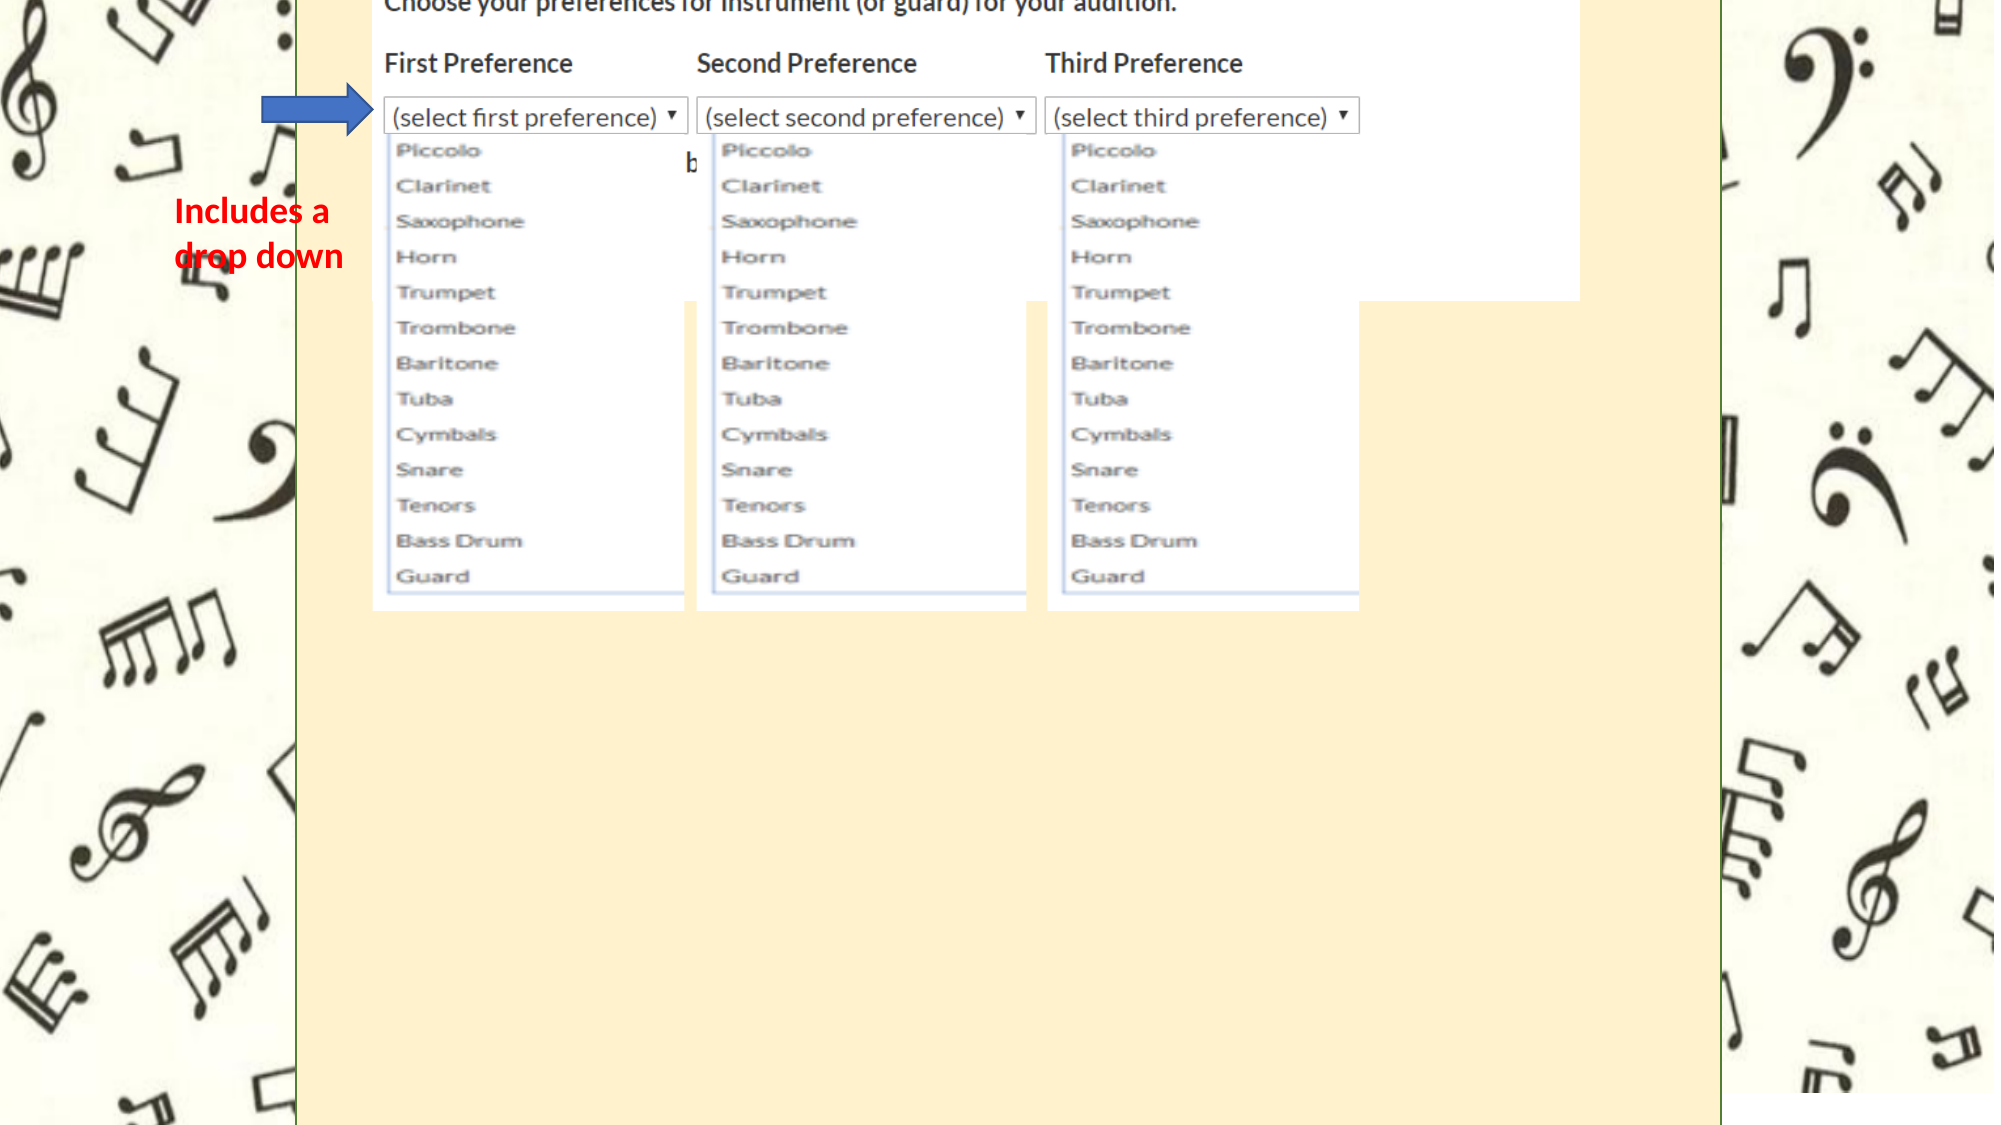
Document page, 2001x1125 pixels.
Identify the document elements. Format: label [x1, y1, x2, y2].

picture [0, 0, 1994, 1125]
text_box [899, 301, 1722, 1125]
